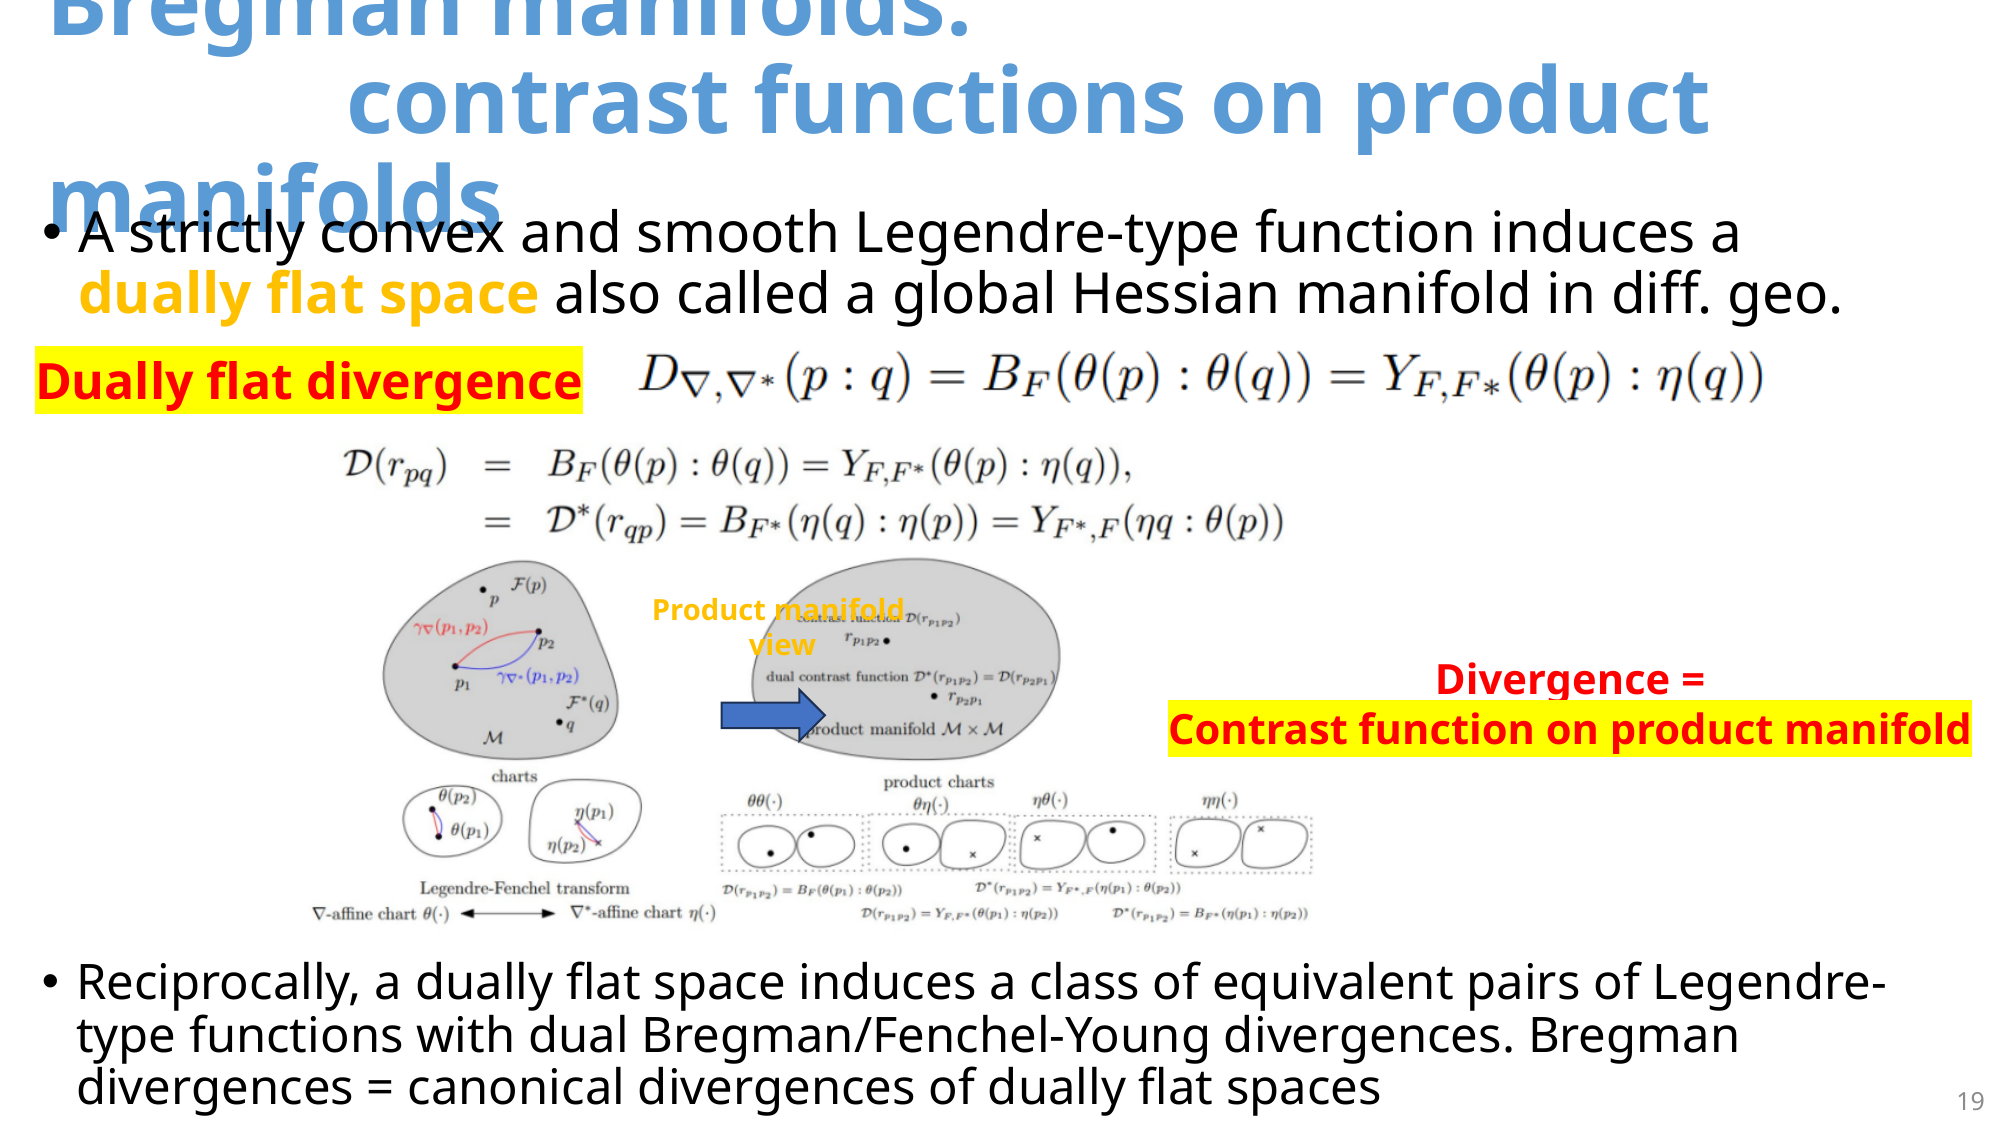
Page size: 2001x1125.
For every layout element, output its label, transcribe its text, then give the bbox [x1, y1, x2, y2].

picture [295, 442, 1335, 932]
text_box Dually flat divergence [20, 342, 598, 418]
text_box Reciprocally, a dually flat space induces a class of equivalent pairs of Legendre-type functions with dual Bregman/Fenchel-Young divergences. Bregman divergences = canonical divergences of dually flat spaces [26, 949, 1978, 1125]
title Bregman manifolds: contrast functions on product manifolds [31, 0, 2000, 213]
text_box Divergence = Contrast function on product manifold [1335, 645, 1988, 761]
picture [625, 333, 1776, 433]
slide_number 19 [1848, 1072, 2000, 1125]
list A strictly convex and smooth Legendre-type function induces a dually flat space also called a global Hessian manifold in diff. geo. [26, 196, 1929, 335]
